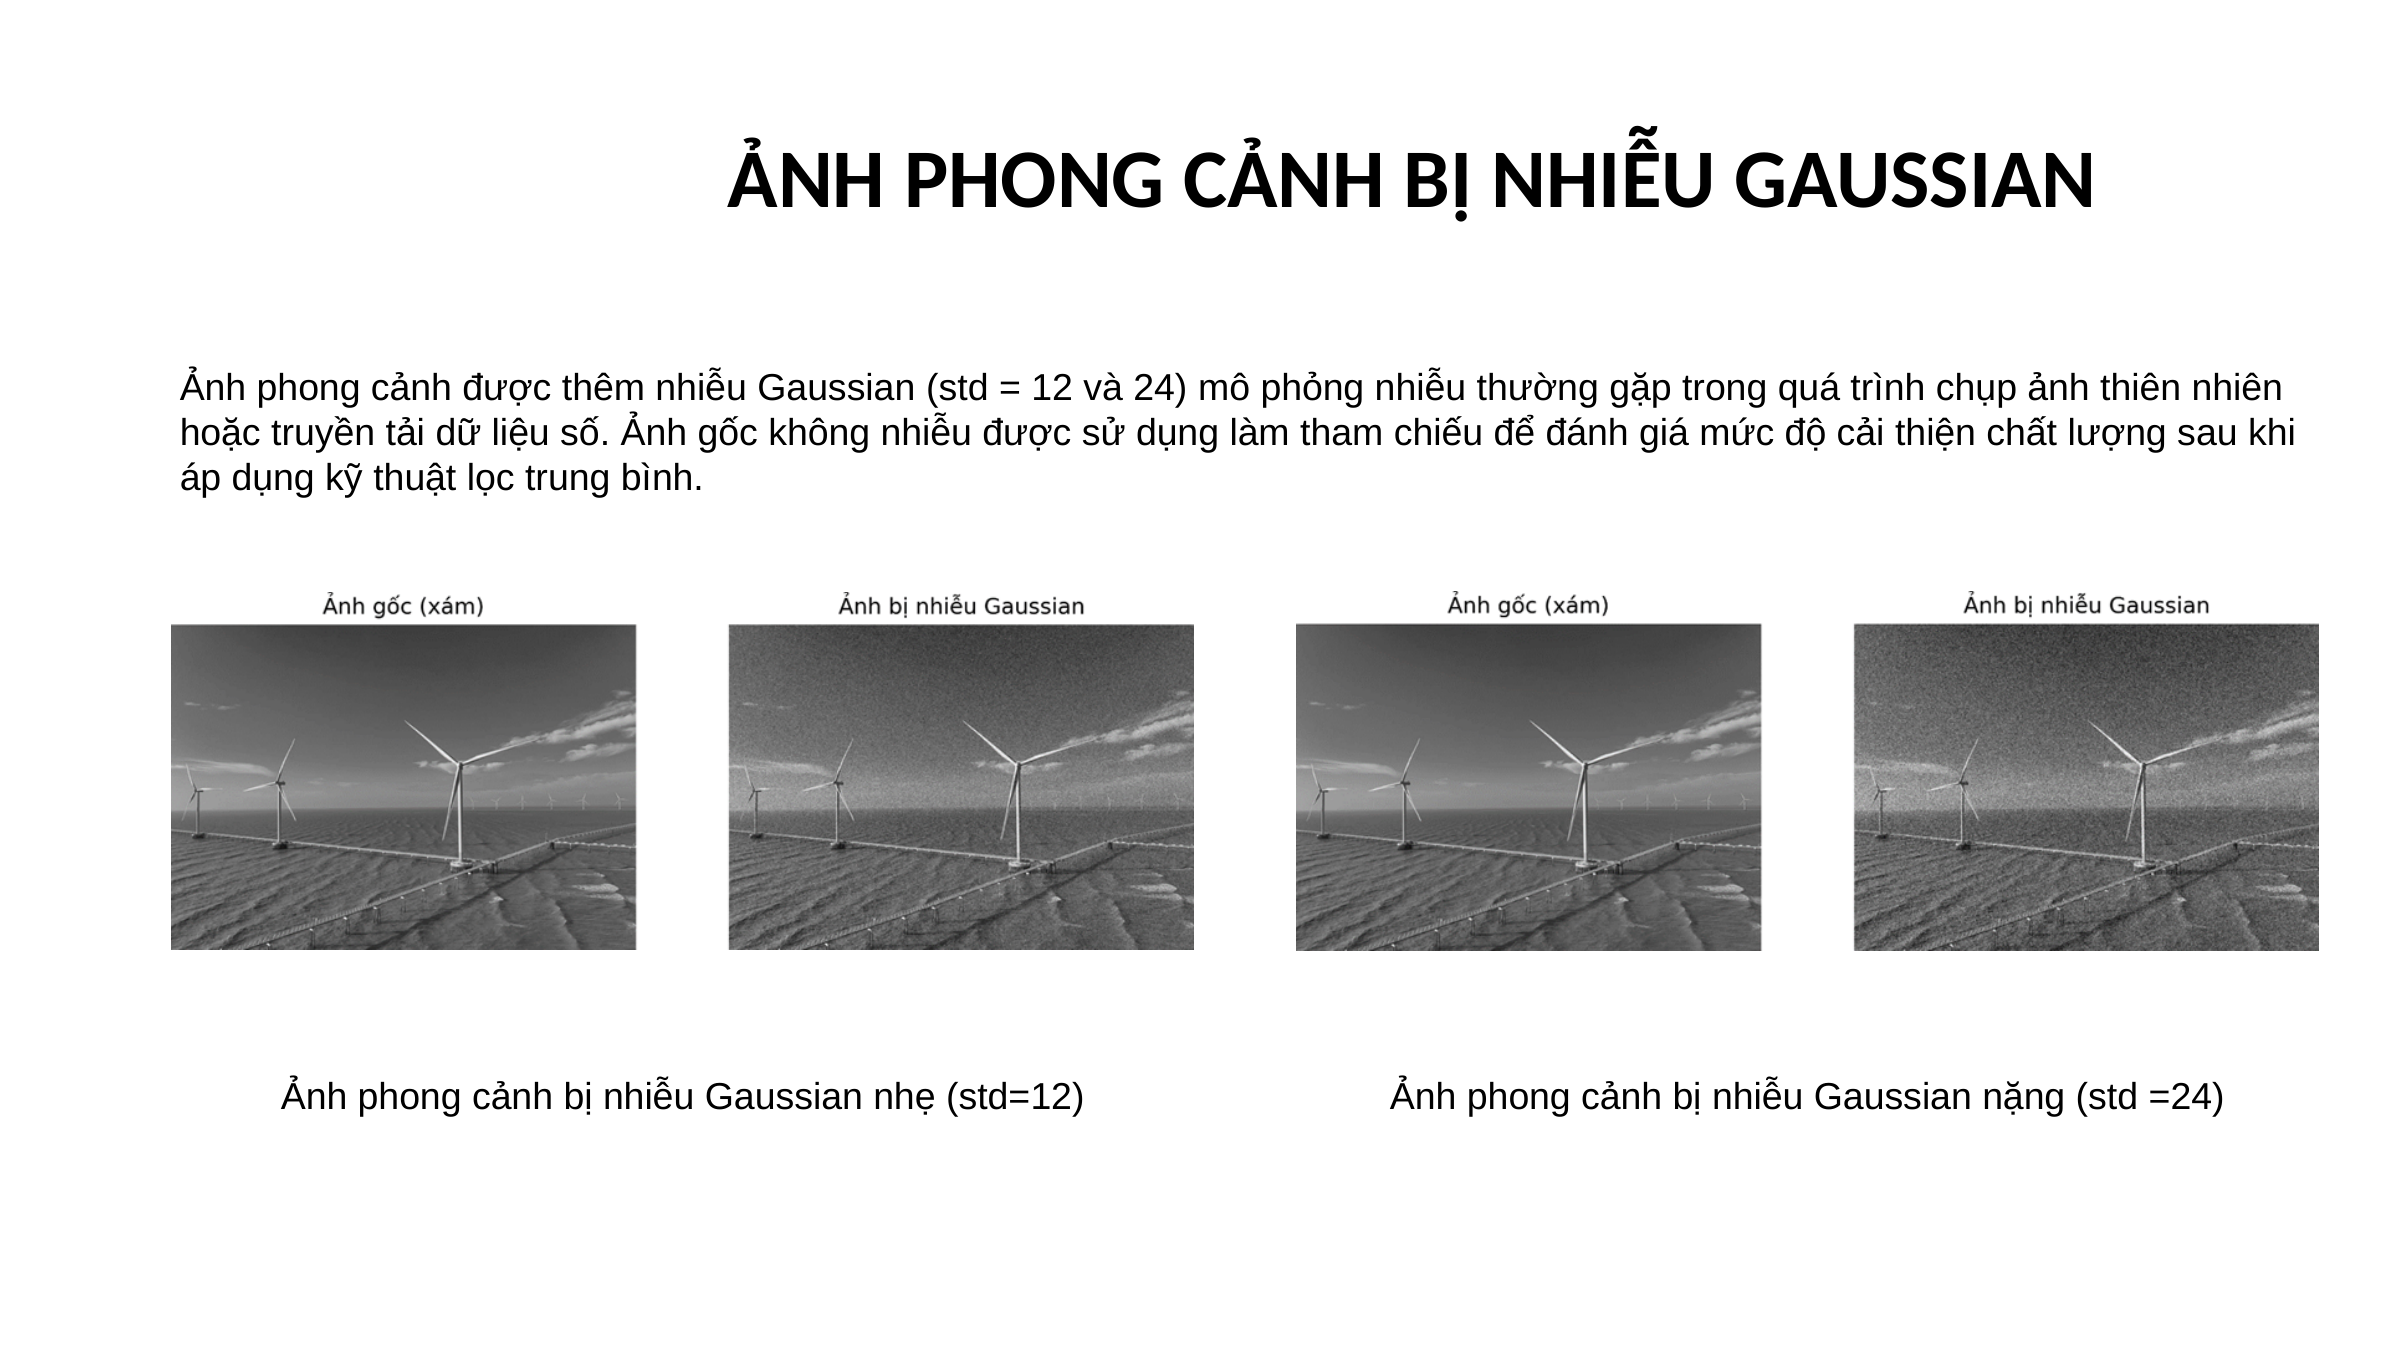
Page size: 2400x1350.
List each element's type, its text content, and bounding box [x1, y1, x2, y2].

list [1296, 591, 2319, 951]
text_box Ảnh phong cảnh bị nhiễu Gaussian nặng (std =24) [1296, 1064, 2319, 1124]
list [171, 591, 1194, 950]
text_box Ảnh phong cảnh bị nhiễu Gaussian nhẹ (std=12) [171, 1064, 1194, 1124]
title ẢNH PHONG CẢNH BỊ NHIỄU GAUSSIAN [590, 71, 2235, 289]
text_box Ảnh phong cảnh được thêm nhiễu Gaussian (std = 12 và 24) mô phỏng nhiễu thường gặp trong quá trình chụp ảnh thiên nhiên hoặc truyền tải dữ liệu số. Ảnh gốc không nhiễu được sử dụng làm tham chiếu để đánh giá mức độ cải thiện chất lượng sau khi áp dụng kỹ thuật lọc trung bình. [165, 355, 2328, 505]
